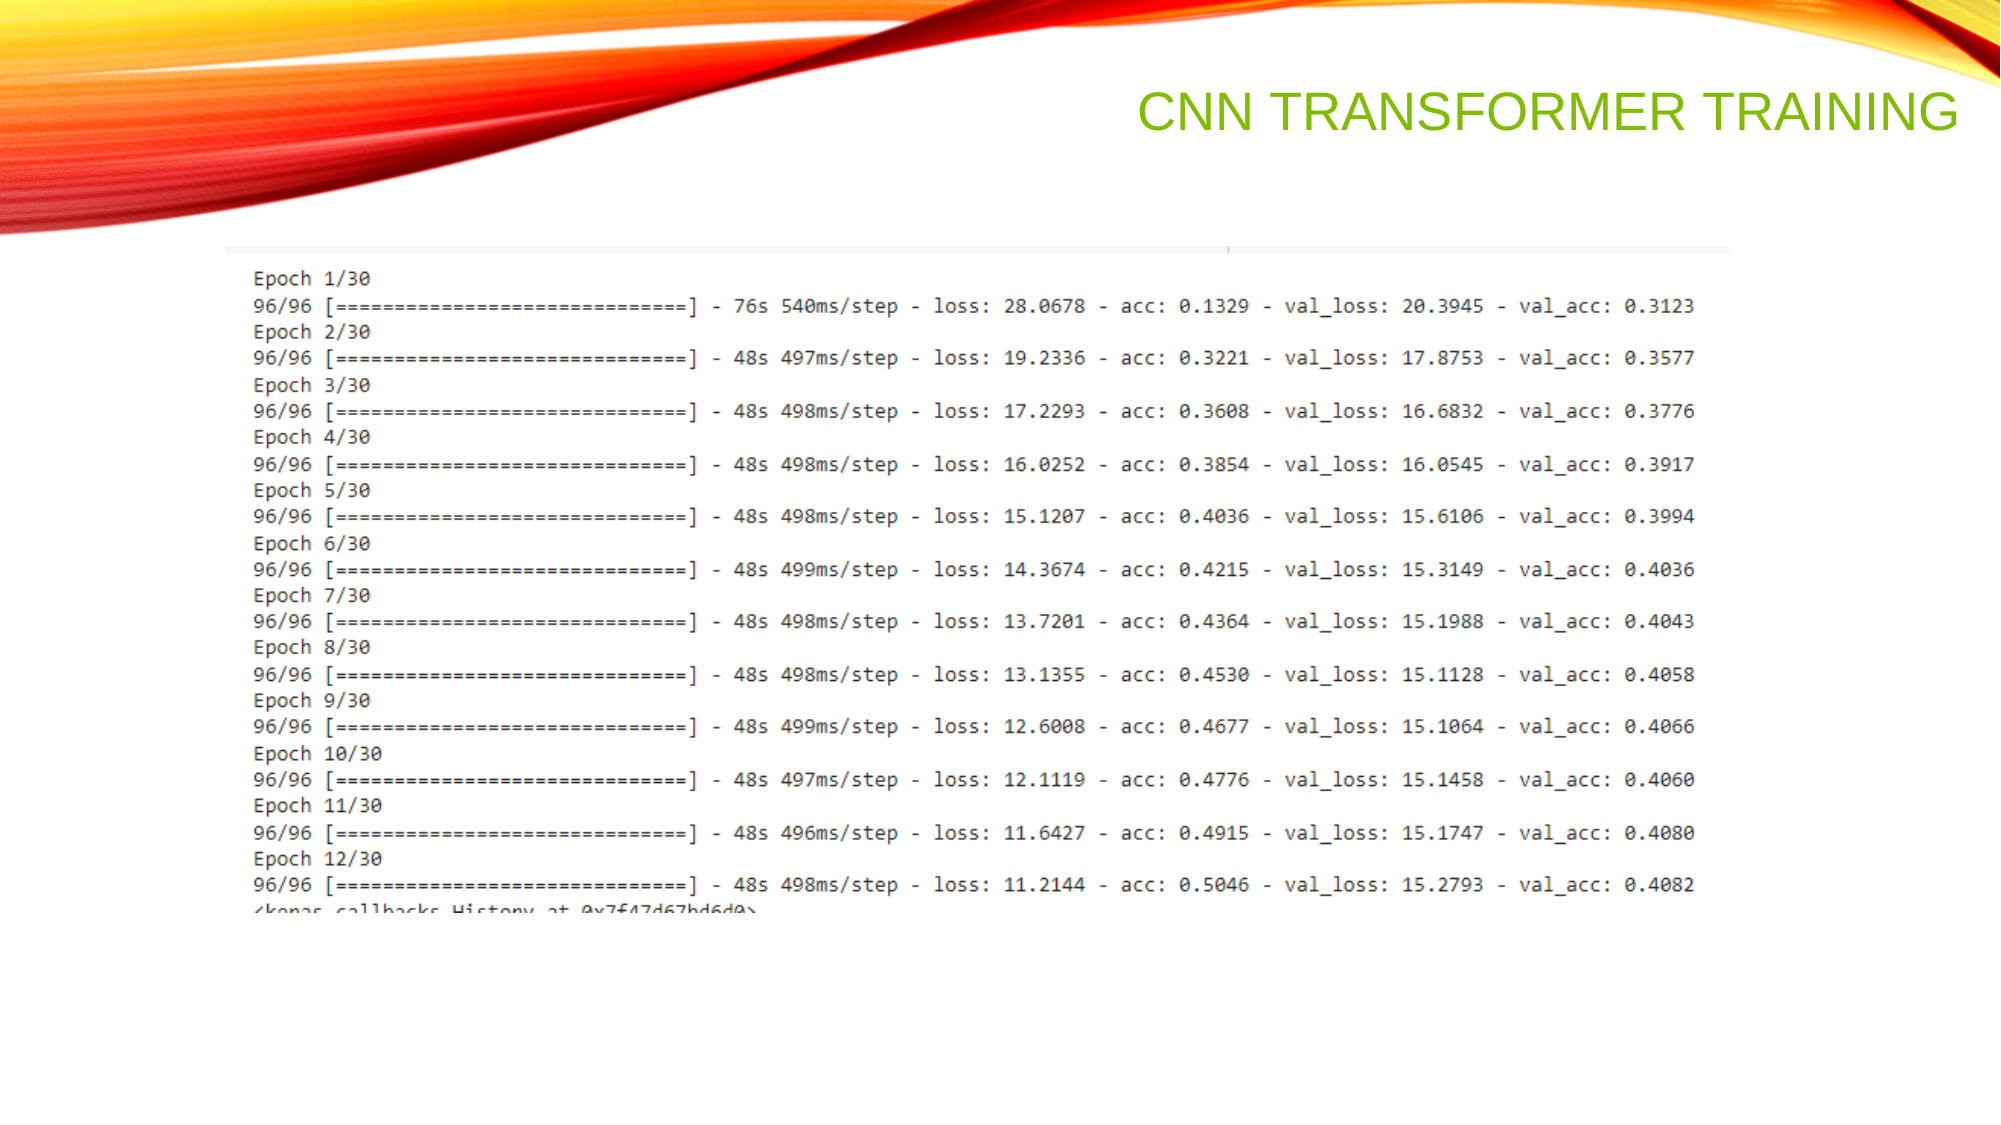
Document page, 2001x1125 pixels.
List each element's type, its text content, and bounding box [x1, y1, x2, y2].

picture [225, 246, 1729, 914]
picture [0, 0, 2000, 237]
title CNN Transformer Training [633, 71, 1978, 159]
